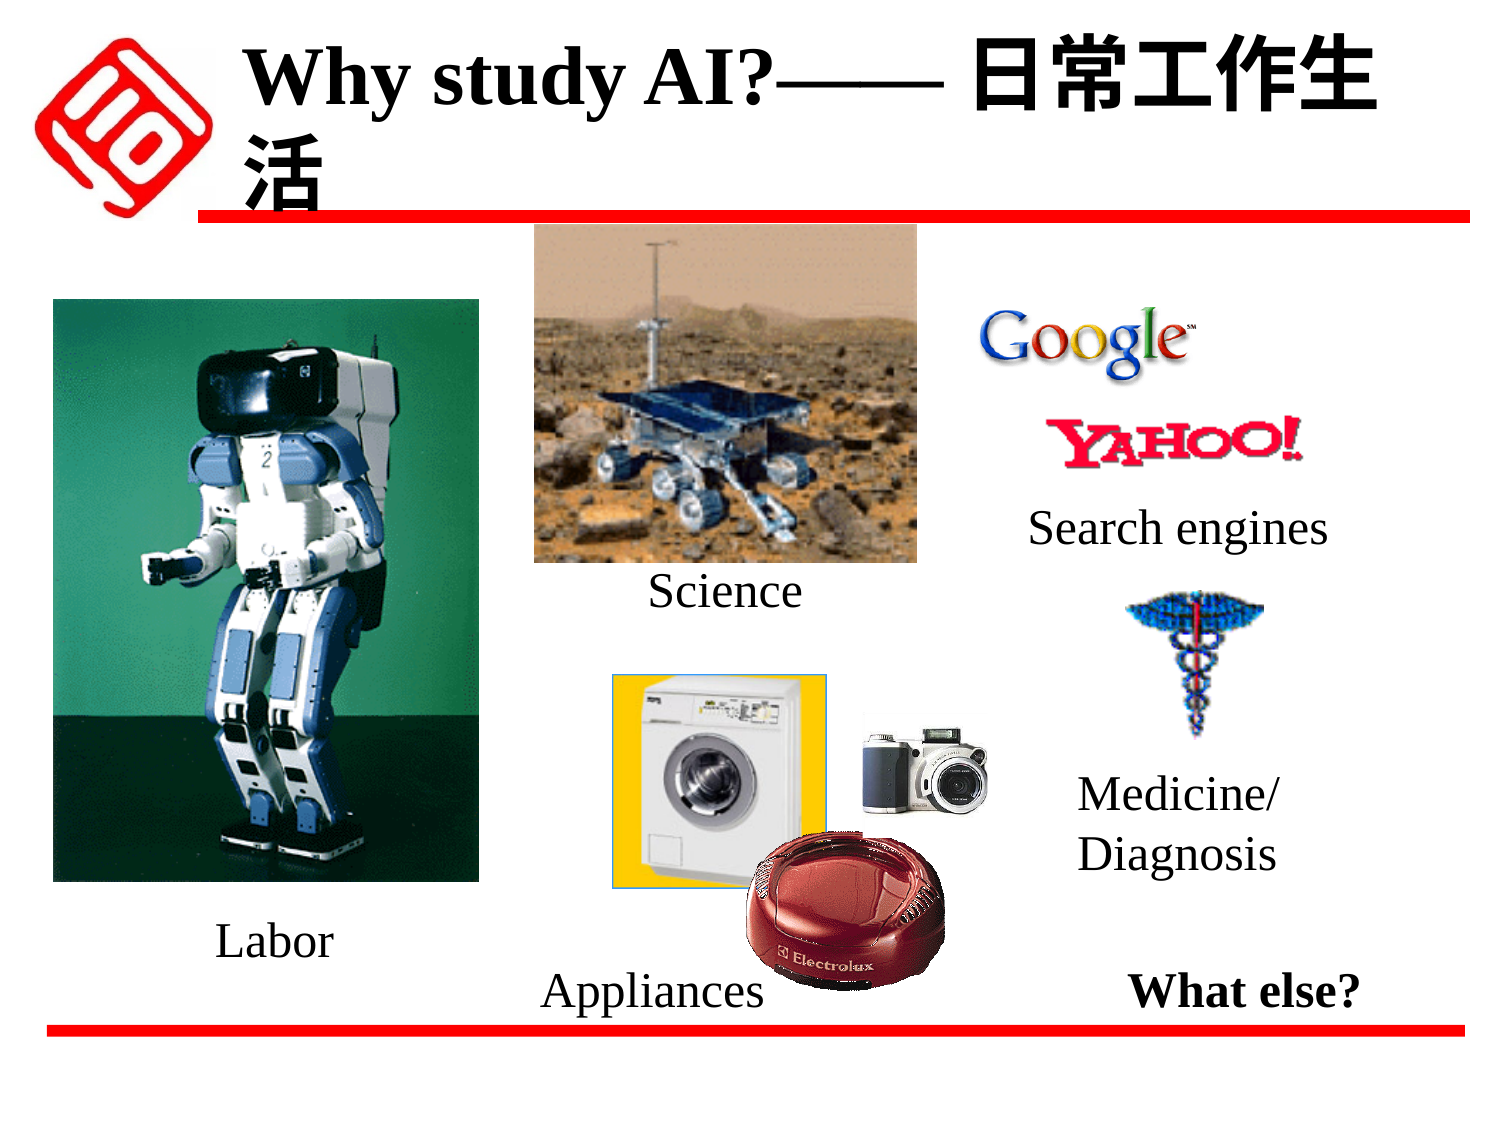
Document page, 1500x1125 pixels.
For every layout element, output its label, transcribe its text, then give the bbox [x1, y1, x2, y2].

text_box Appliances [525, 949, 780, 1025]
picture [533, 224, 918, 563]
text_box Search engines [1012, 487, 1344, 563]
text_box Labor [200, 899, 350, 975]
picture [1124, 589, 1264, 741]
text_box Medicine/ Diagnosis [1062, 752, 1296, 888]
text_box What else? [1112, 949, 1400, 1025]
picture [962, 287, 1213, 391]
picture [1037, 412, 1314, 471]
picture [31, 34, 216, 221]
text_box Science [632, 571, 819, 625]
title Why study AI?——日常工作生活 [226, 27, 1475, 215]
picture [612, 674, 988, 1004]
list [52, 299, 479, 883]
